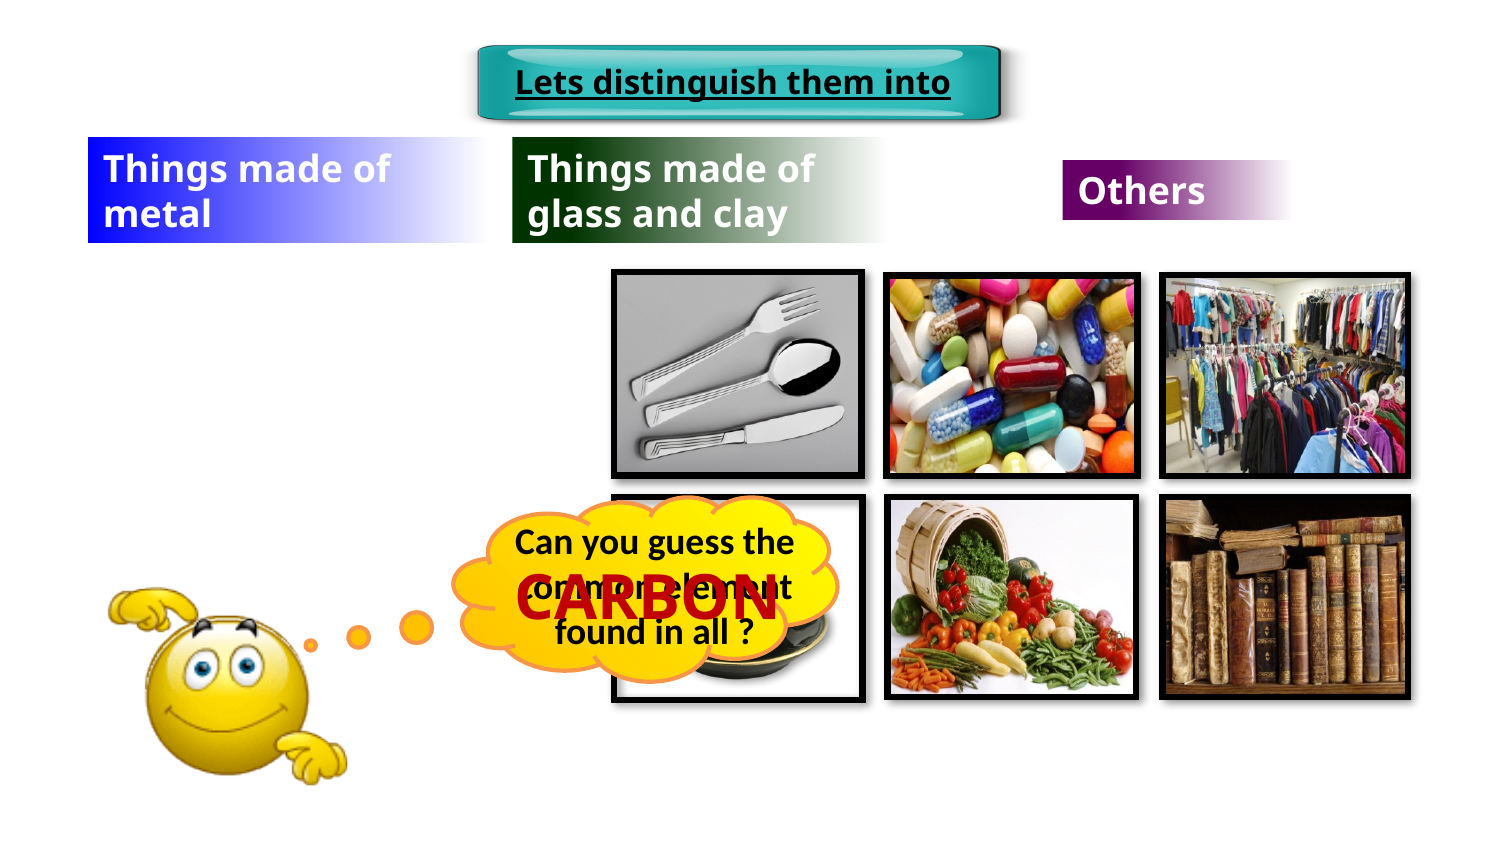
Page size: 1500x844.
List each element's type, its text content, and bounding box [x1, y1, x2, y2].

picture [886, 275, 1138, 477]
text_box [399, 610, 435, 646]
picture [887, 496, 1137, 698]
text_box [451, 559, 474, 644]
picture [613, 249, 863, 701]
picture [1162, 496, 1408, 698]
text_box [586, 501, 608, 509]
text_box Can you guess the common element found in all ? [474, 509, 608, 660]
text_box CARBON [500, 549, 608, 640]
text_box [516, 660, 608, 673]
text_box Others [1062, 160, 1293, 220]
picture [1162, 274, 1409, 476]
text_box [457, 42, 1032, 128]
text_box Things made of metal [88, 137, 488, 243]
picture [100, 434, 376, 791]
text_box Things made of glass and clay [512, 137, 887, 243]
